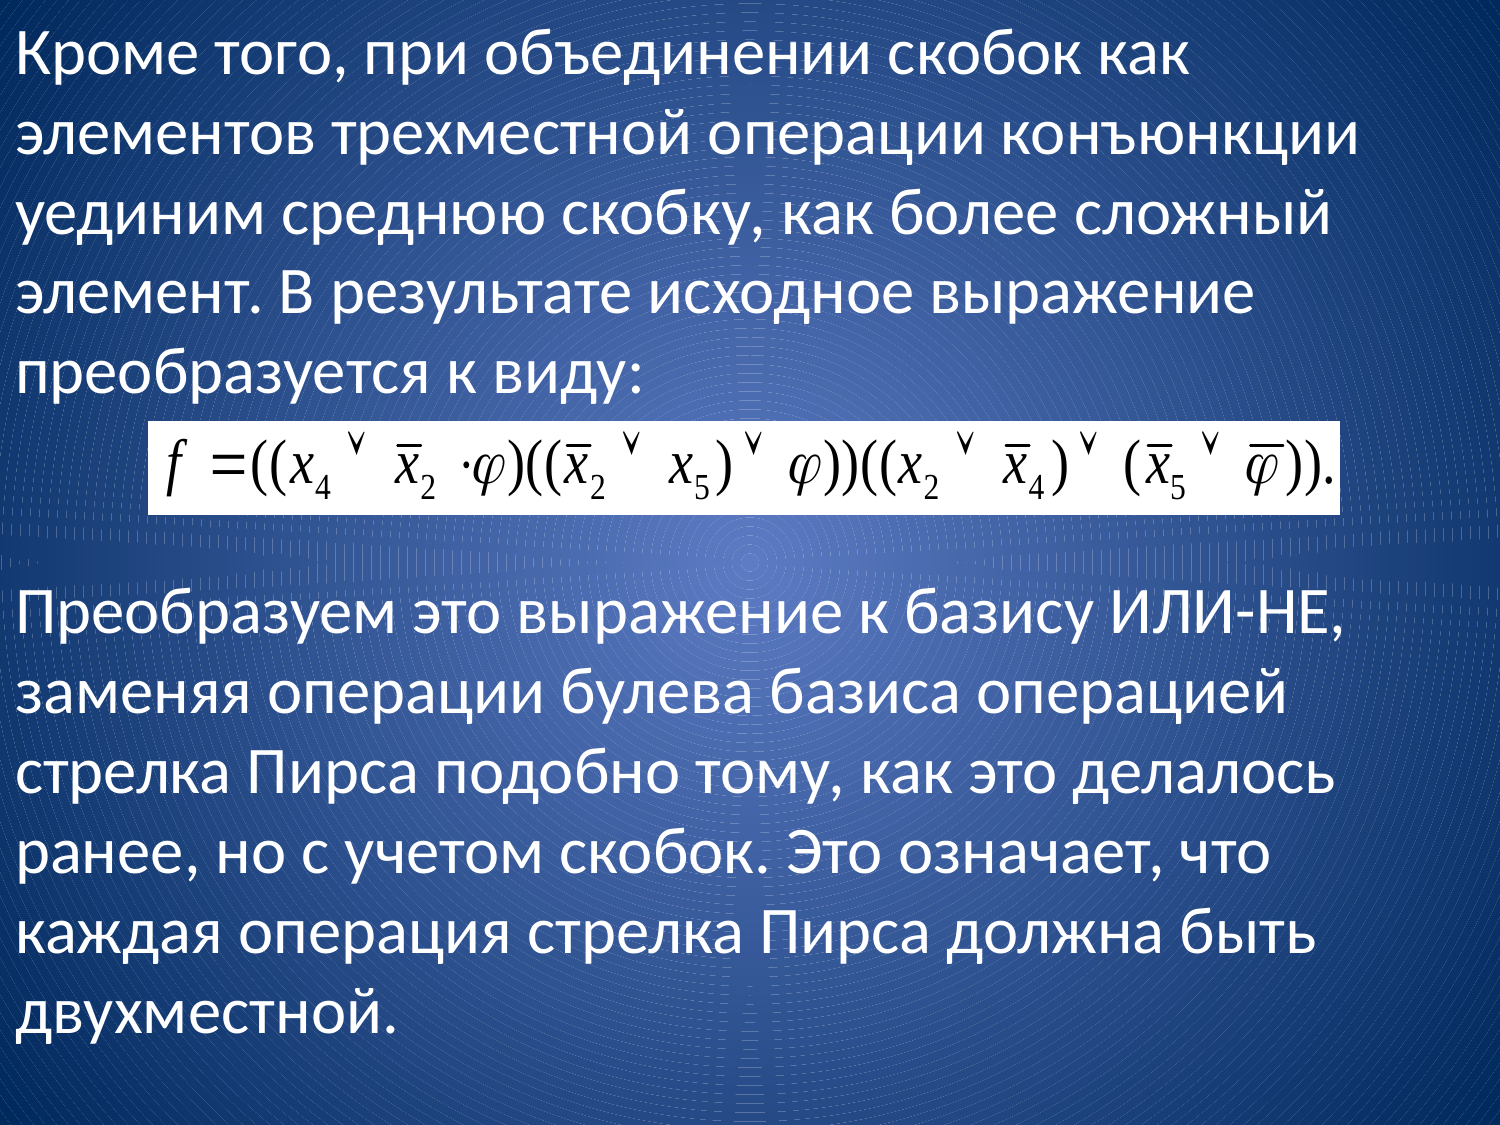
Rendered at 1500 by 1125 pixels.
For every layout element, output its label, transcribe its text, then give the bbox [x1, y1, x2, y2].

list Кроме того, при объединении скобок как элементов трехместной операции конъюнкции уединим среднюю скобку, как более сложный элемент. В результате исходное выражение преобразуется к виду: Преобразуем это выражение к базису ИЛИ-НЕ, заменяя операции булева базиса операцией стрелка Пирса подобно тому, как это делалось ранее, но с учетом скобок. Это означает, что каждая операция стрелка Пирса должна быть двухместной. [0, 1, 1500, 1125]
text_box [147, 420, 1340, 516]
